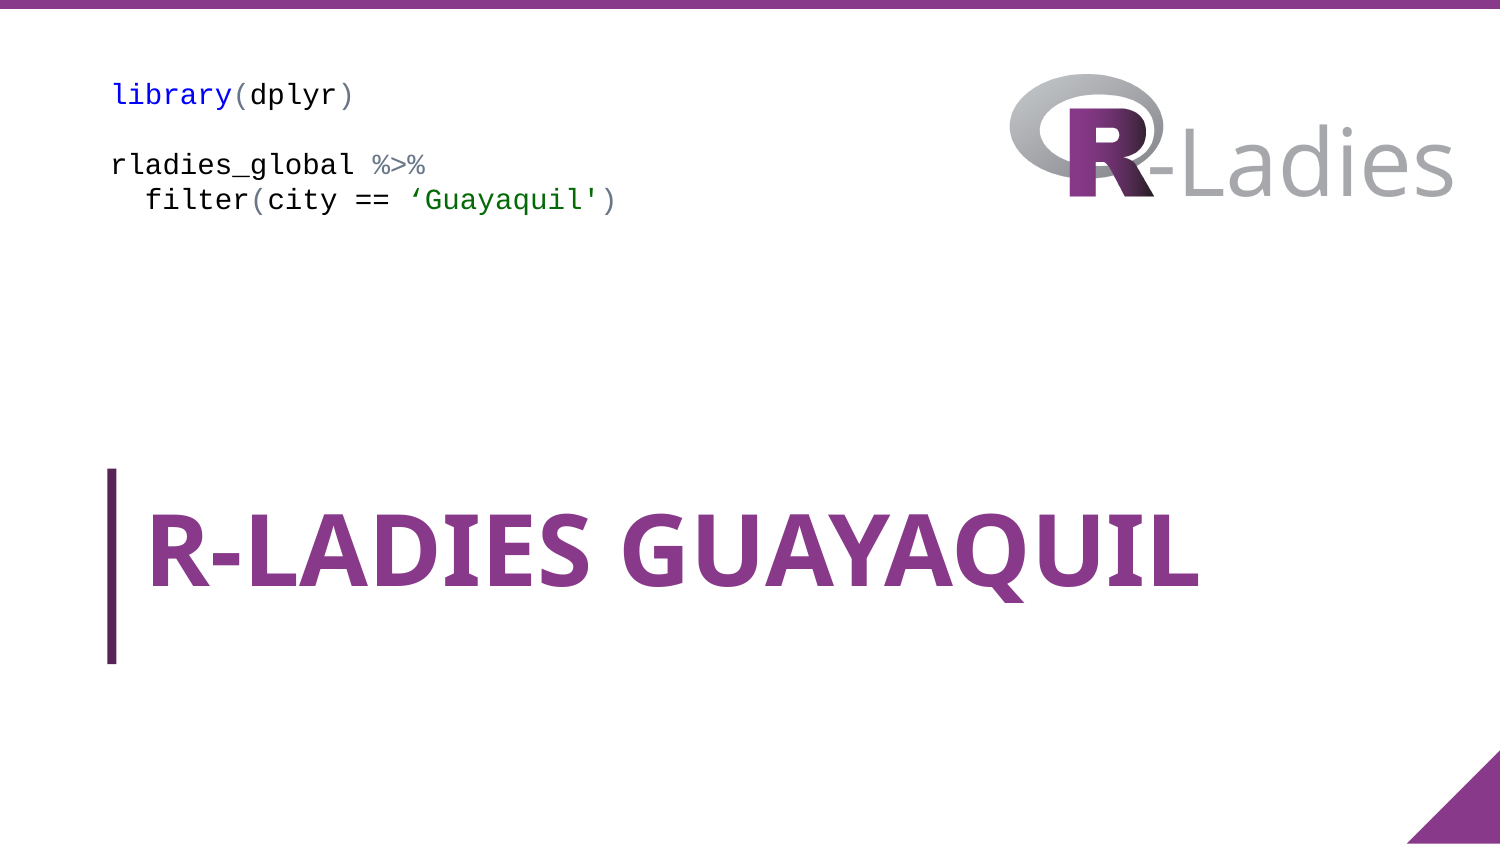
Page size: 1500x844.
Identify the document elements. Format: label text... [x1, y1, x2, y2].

text_box library(dplyr) rladies_global %>% filter(city == ‘Guayaquil') [94, 60, 812, 217]
picture [1000, 58, 1470, 215]
title R-LADIES GUAYAQUIL [130, 467, 1381, 626]
